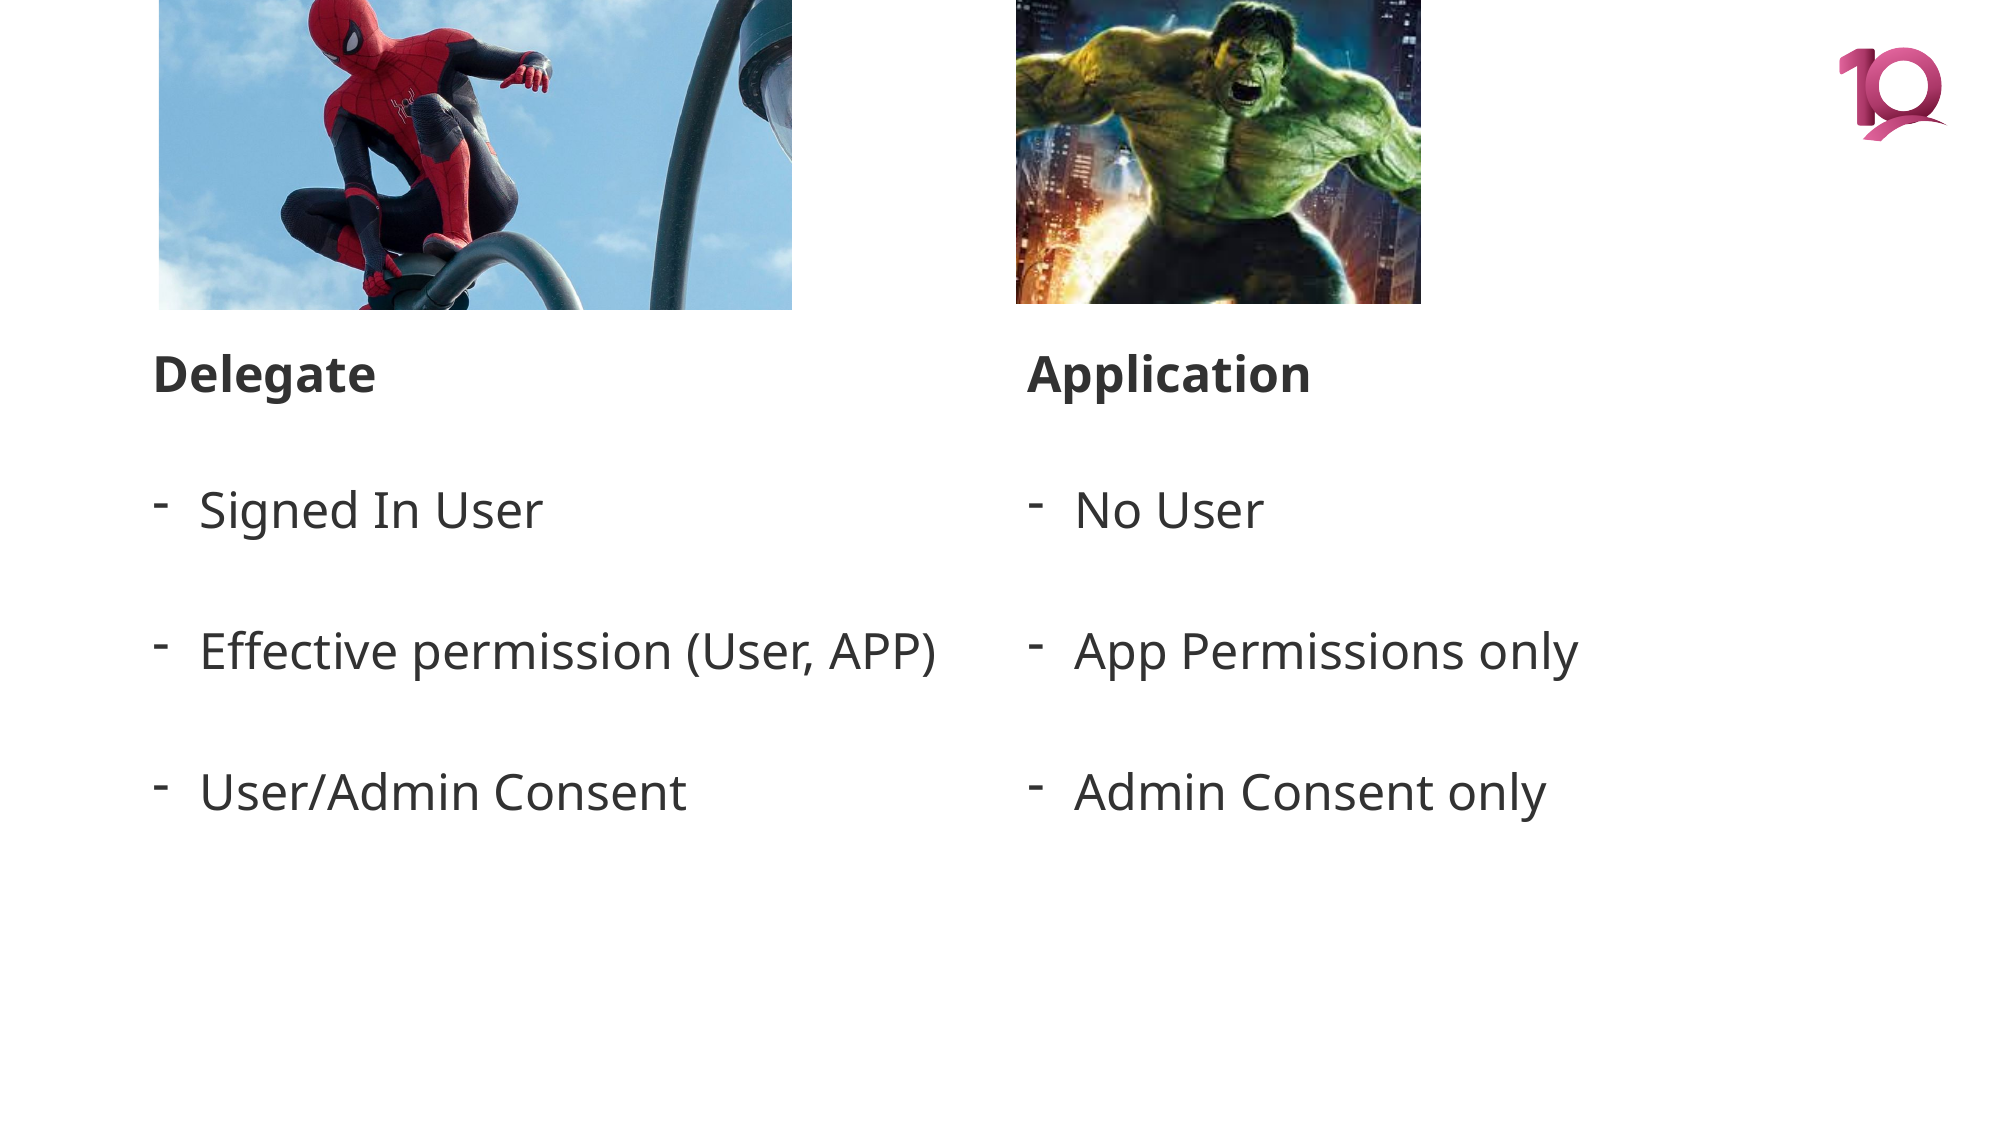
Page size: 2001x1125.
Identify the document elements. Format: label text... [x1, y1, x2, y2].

list No User App Permissions only Admin Consent only [1012, 410, 1863, 1016]
picture [158, 0, 792, 310]
list Application [1012, 275, 1863, 410]
list Signed In User Effective permission (User, APP) User/Admin Consent [137, 410, 984, 1016]
picture [1839, 37, 1952, 160]
list Delegate [137, 275, 984, 410]
picture [1016, 0, 1421, 304]
